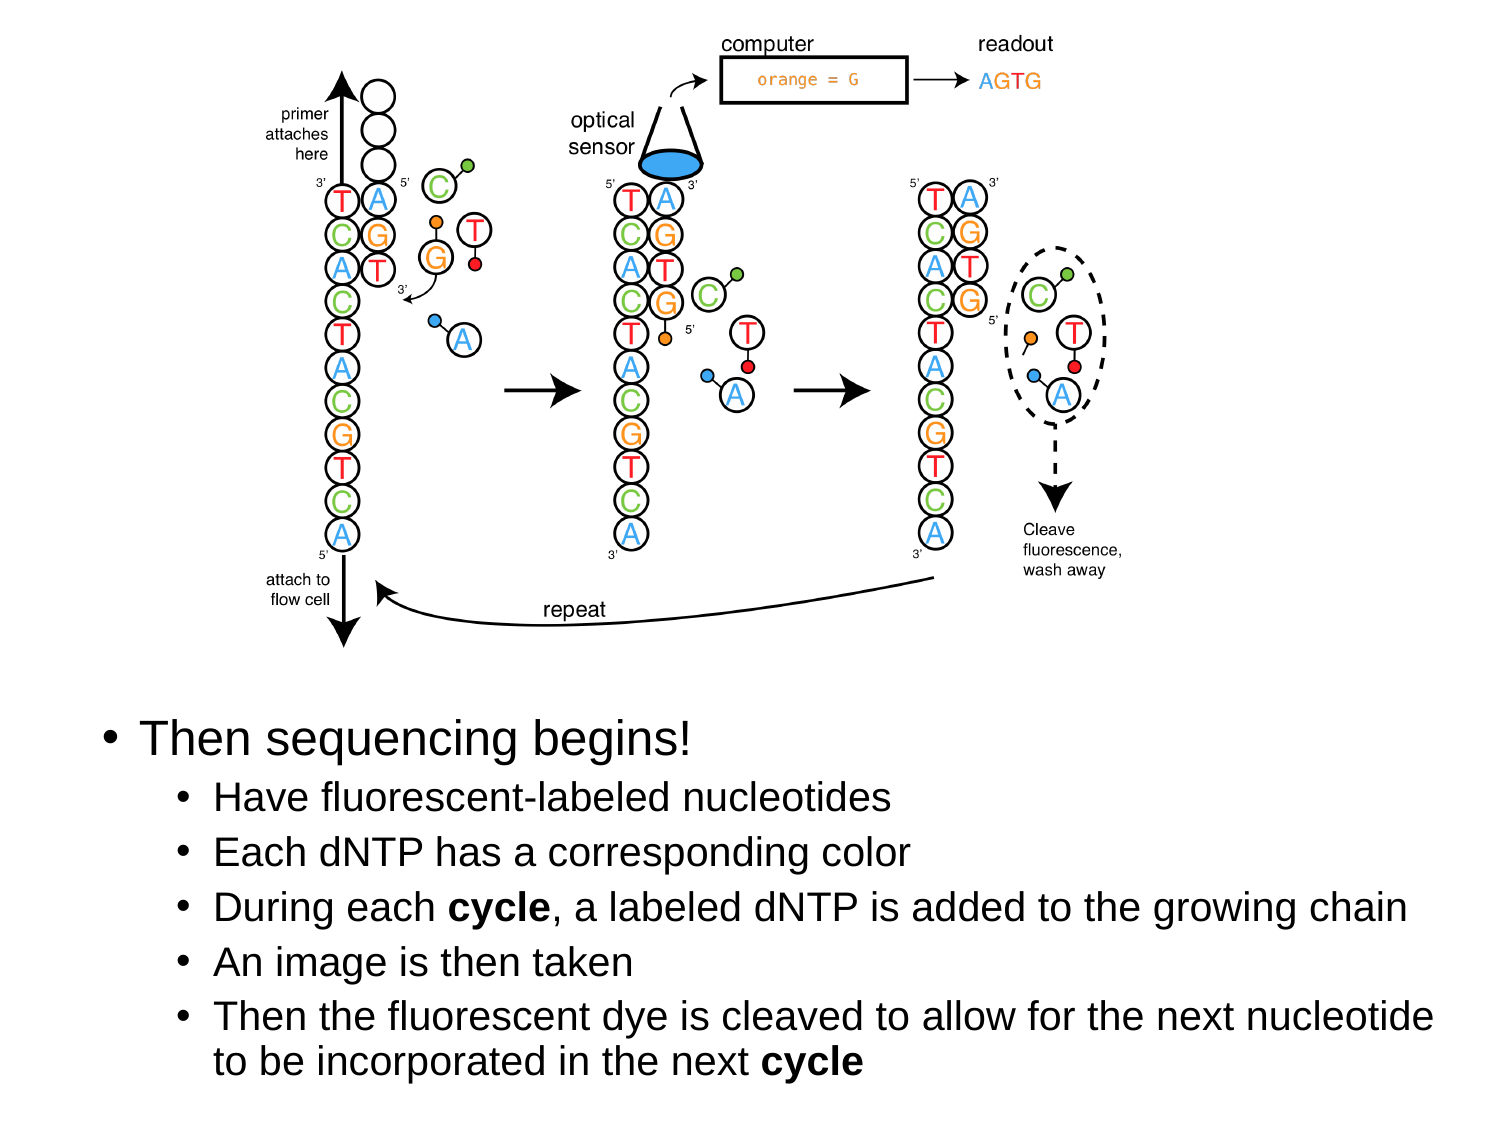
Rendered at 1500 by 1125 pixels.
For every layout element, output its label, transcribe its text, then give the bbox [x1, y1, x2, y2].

list Then sequencing begins! Have fluorescent-labeled nucleotides Each dNTP has a corresponding color During each cycle, a labeled dNTP is added to the growing chain An image is then taken Then the fluorescent dye is cleaved to allow for the next nucleotide to be incorporated in the next cycle [86, 704, 1465, 1096]
picture [256, 19, 1160, 648]
text_box [251, 15, 1175, 675]
